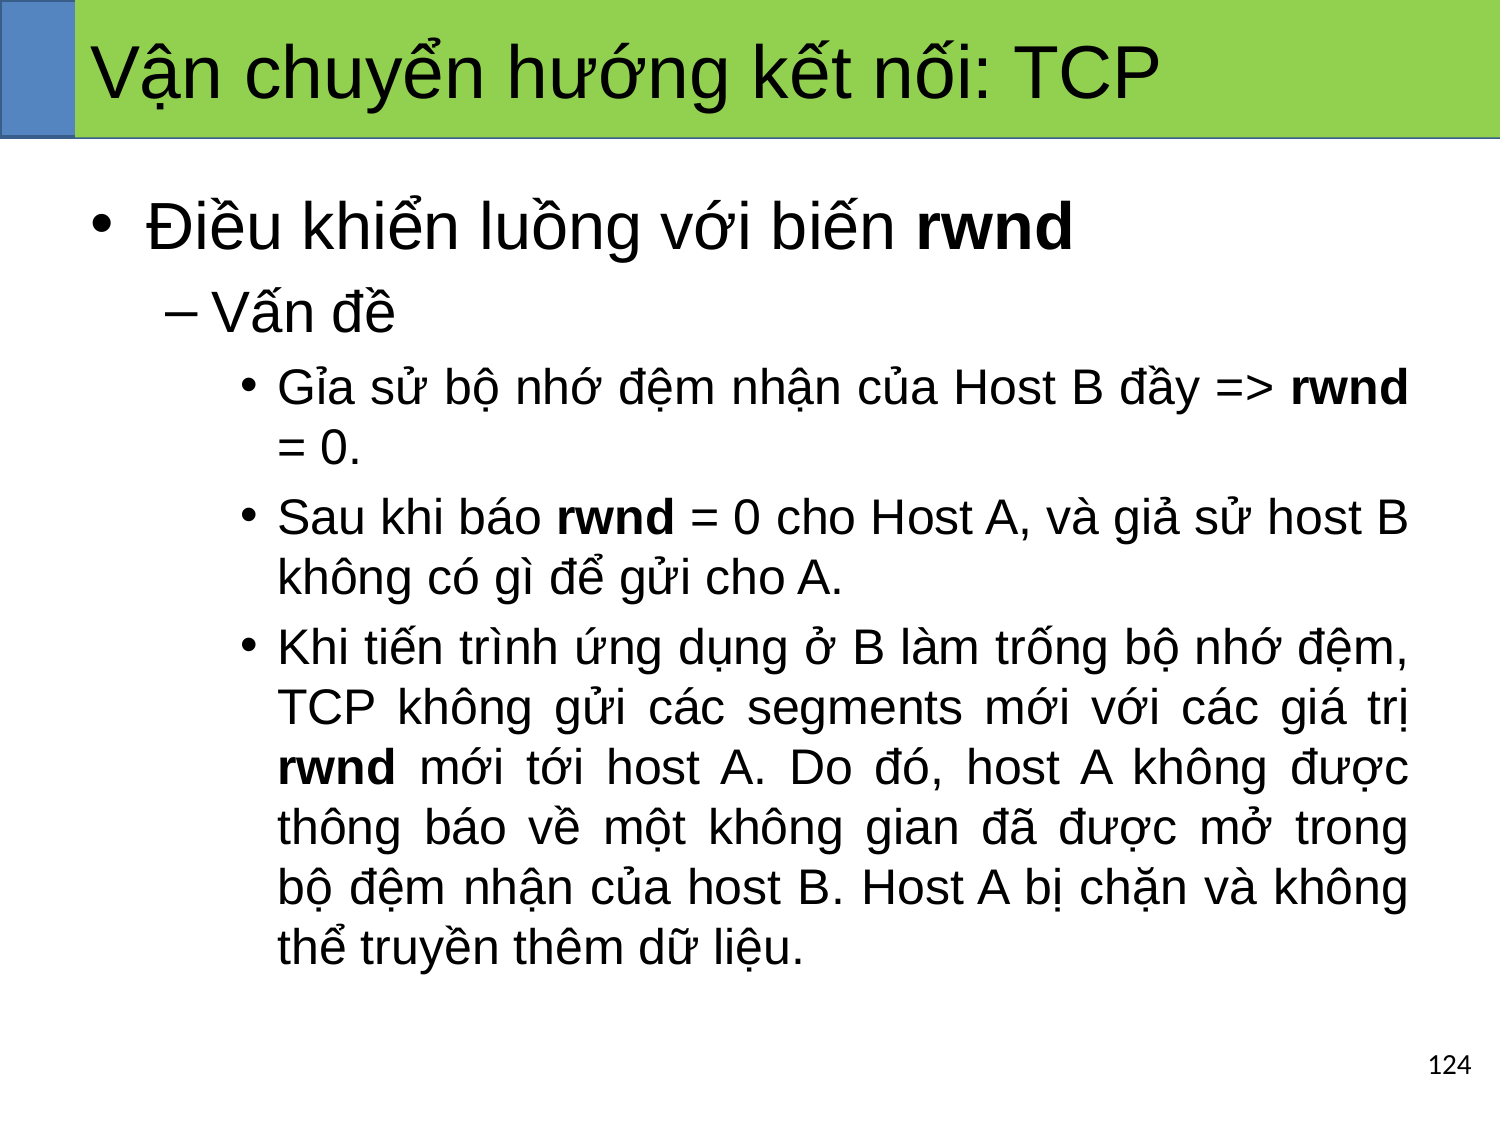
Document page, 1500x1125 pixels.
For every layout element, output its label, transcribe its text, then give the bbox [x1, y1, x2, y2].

slide_number ‹#› [1412, 1037, 1488, 1098]
list Điều khiển luồng với biến rwnd Vấn đề Gỉa sử bộ nhớ đệm nhận của Host B đầy => rwnd = 0. Sau khi báo rwnd = 0 cho Host A, và giả sử host B không có gì để gửi cho A. Khi tiến trình ứng dụng ở B làm trống bộ nhớ đệm, TCP không gửi các segments mới với các giá trị rwnd mới tới host A. Do đó, host A không được thông báo về một không gian đã được mở trong bộ đệm nhận của host B. Host A bị chặn và không thể truyền thêm dữ liệu. [75, 174, 1425, 1038]
title Vận chuyển hướng kết nối: TCP [75, 0, 1500, 138]
